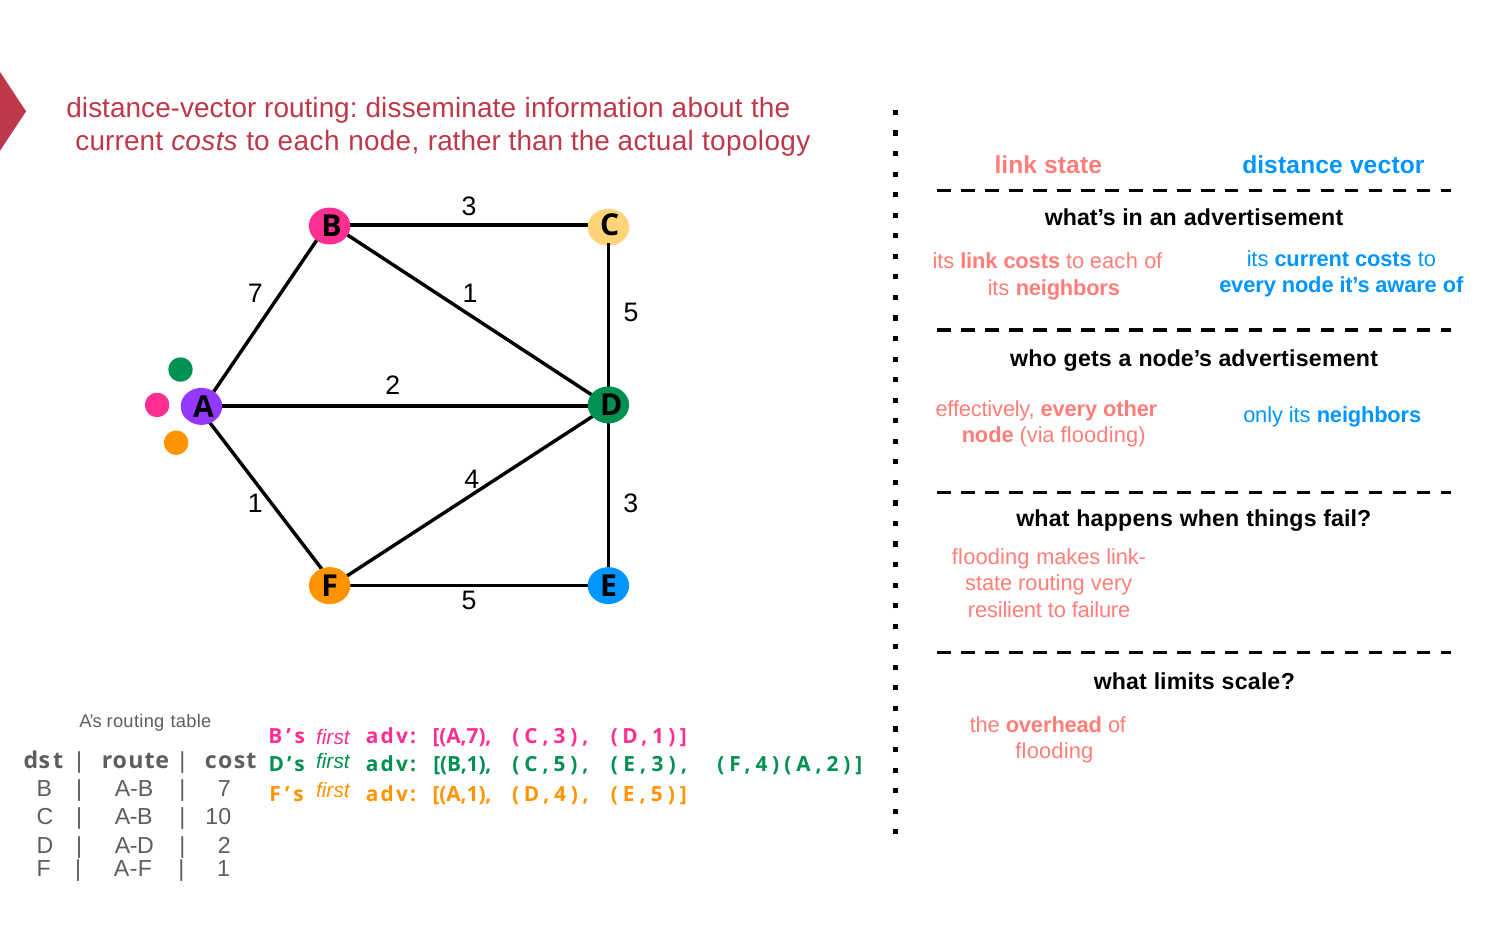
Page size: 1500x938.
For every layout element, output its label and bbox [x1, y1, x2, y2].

text_box [460, 187, 478, 221]
text_box [622, 485, 639, 518]
text_box [144, 204, 640, 615]
text_box [22, 696, 257, 882]
text_box [1242, 399, 1425, 427]
text_box [1009, 342, 1379, 372]
text_box [937, 489, 1451, 622]
title [65, 43, 823, 202]
table_cell [266, 749, 964, 807]
text_box [968, 709, 1129, 763]
text_box [1092, 665, 1296, 695]
text_box [937, 147, 1451, 230]
text_box [934, 393, 1163, 447]
table_header [266, 695, 964, 749]
text_box [1216, 243, 1466, 297]
text_box [931, 246, 1166, 300]
